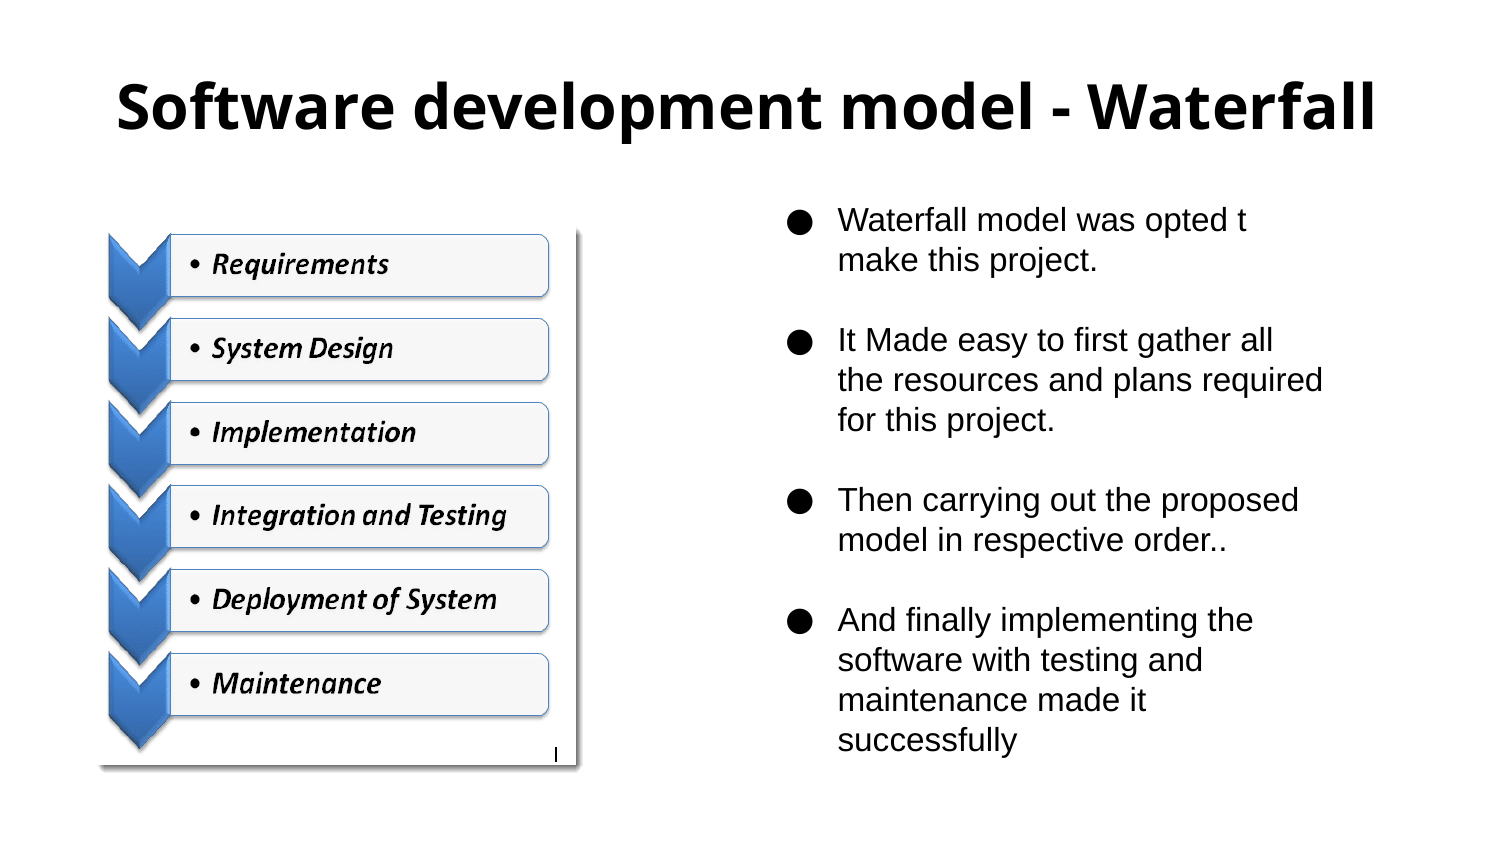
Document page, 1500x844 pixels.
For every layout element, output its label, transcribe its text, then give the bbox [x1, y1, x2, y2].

picture [91, 221, 590, 780]
title Software development model - Waterfall [100, 52, 1395, 302]
text_box Waterfall model was opted t make this project. It Made easy to first gather all the resources and plans required for this project. Then carrying out the proposed model in respective order.. And finally implementing the software with testing and maintenance made it successfully [747, 183, 1345, 780]
